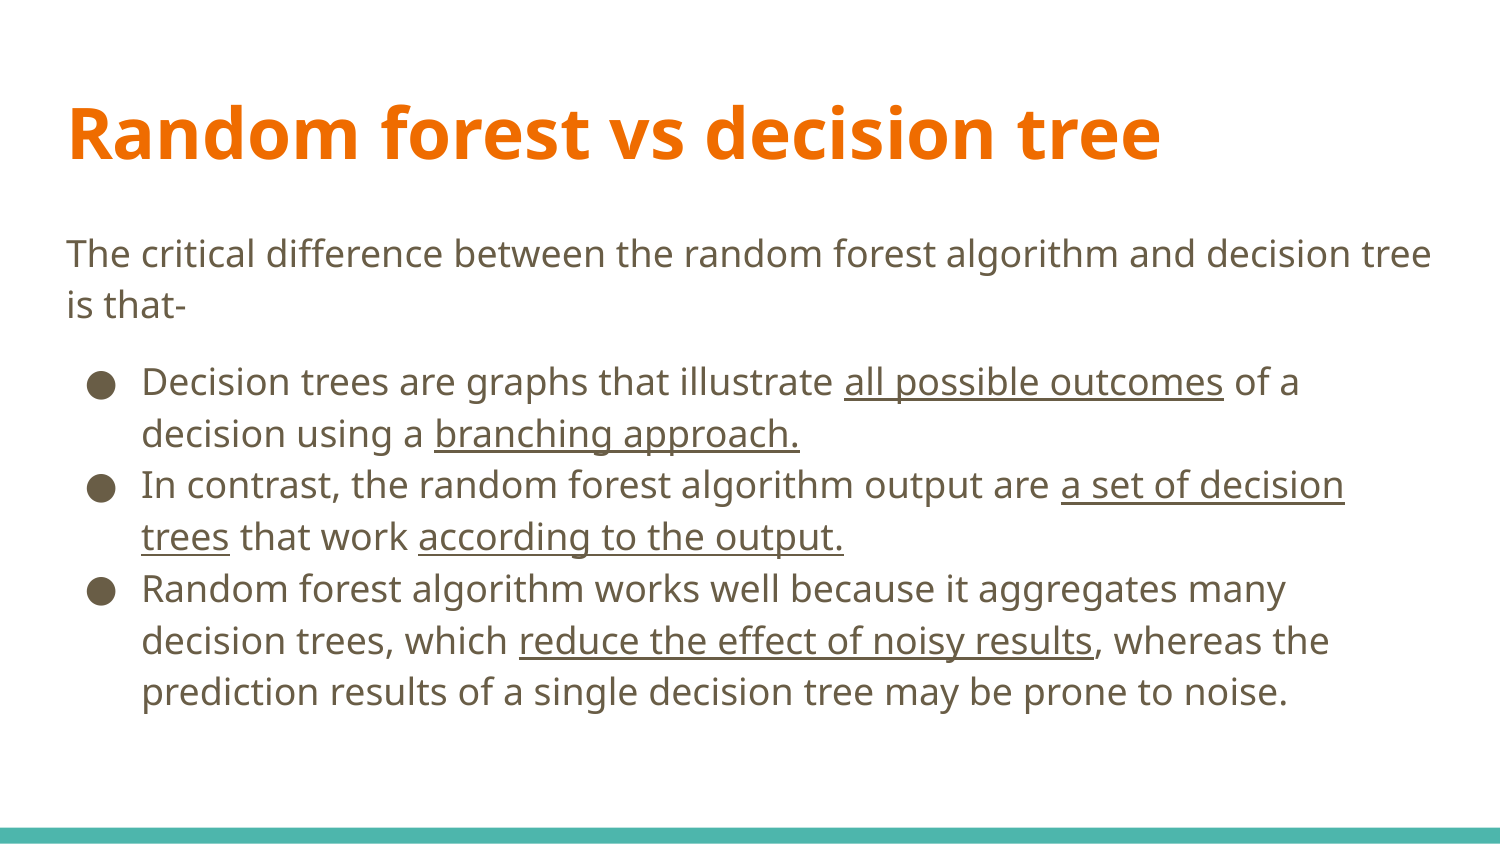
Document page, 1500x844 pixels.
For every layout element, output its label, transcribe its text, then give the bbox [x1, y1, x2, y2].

list The critical difference between the random forest algorithm and decision tree is that- Decision trees are graphs that illustrate all possible outcomes of a decision using a branching approach. In contrast, the random forest algorithm output are a set of decision trees that work according to the output. Random forest algorithm works well because it aggregates many decision trees, which reduce the effect of noisy results, whereas the prediction results of a single decision tree may be prone to noise. [51, 207, 1449, 750]
title Random forest vs decision tree [51, 72, 1449, 189]
